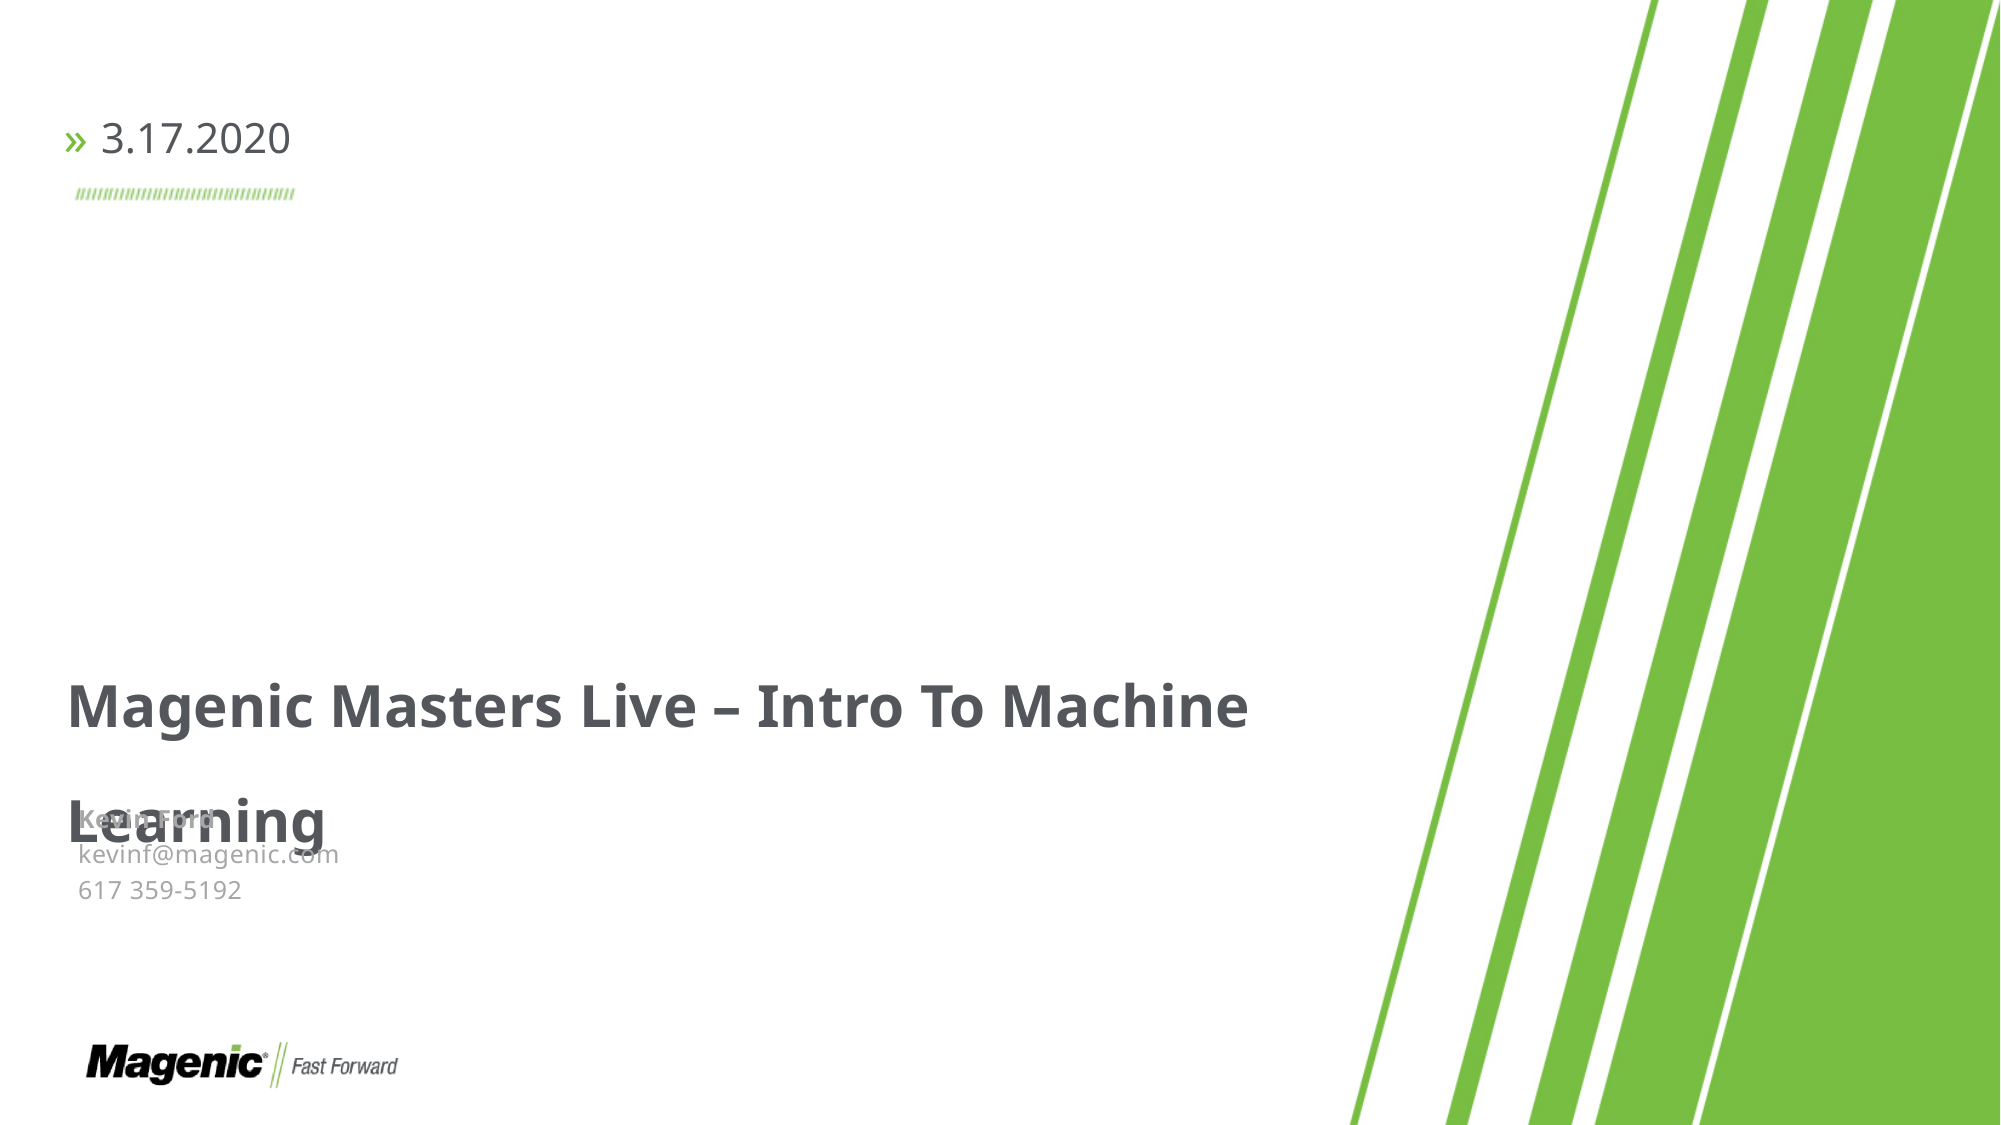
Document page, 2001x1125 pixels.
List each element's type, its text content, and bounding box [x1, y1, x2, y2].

text_box Kevin Ford kevinf@magenic.com 617 359-5192 [63, 790, 752, 954]
list 3.17.2020 [48, 109, 669, 178]
text_box [110, 348, 2000, 357]
picture [0, 0, 2001, 1125]
text_box Magenic Masters Live – Intro To Machine Learning [51, 617, 1467, 766]
